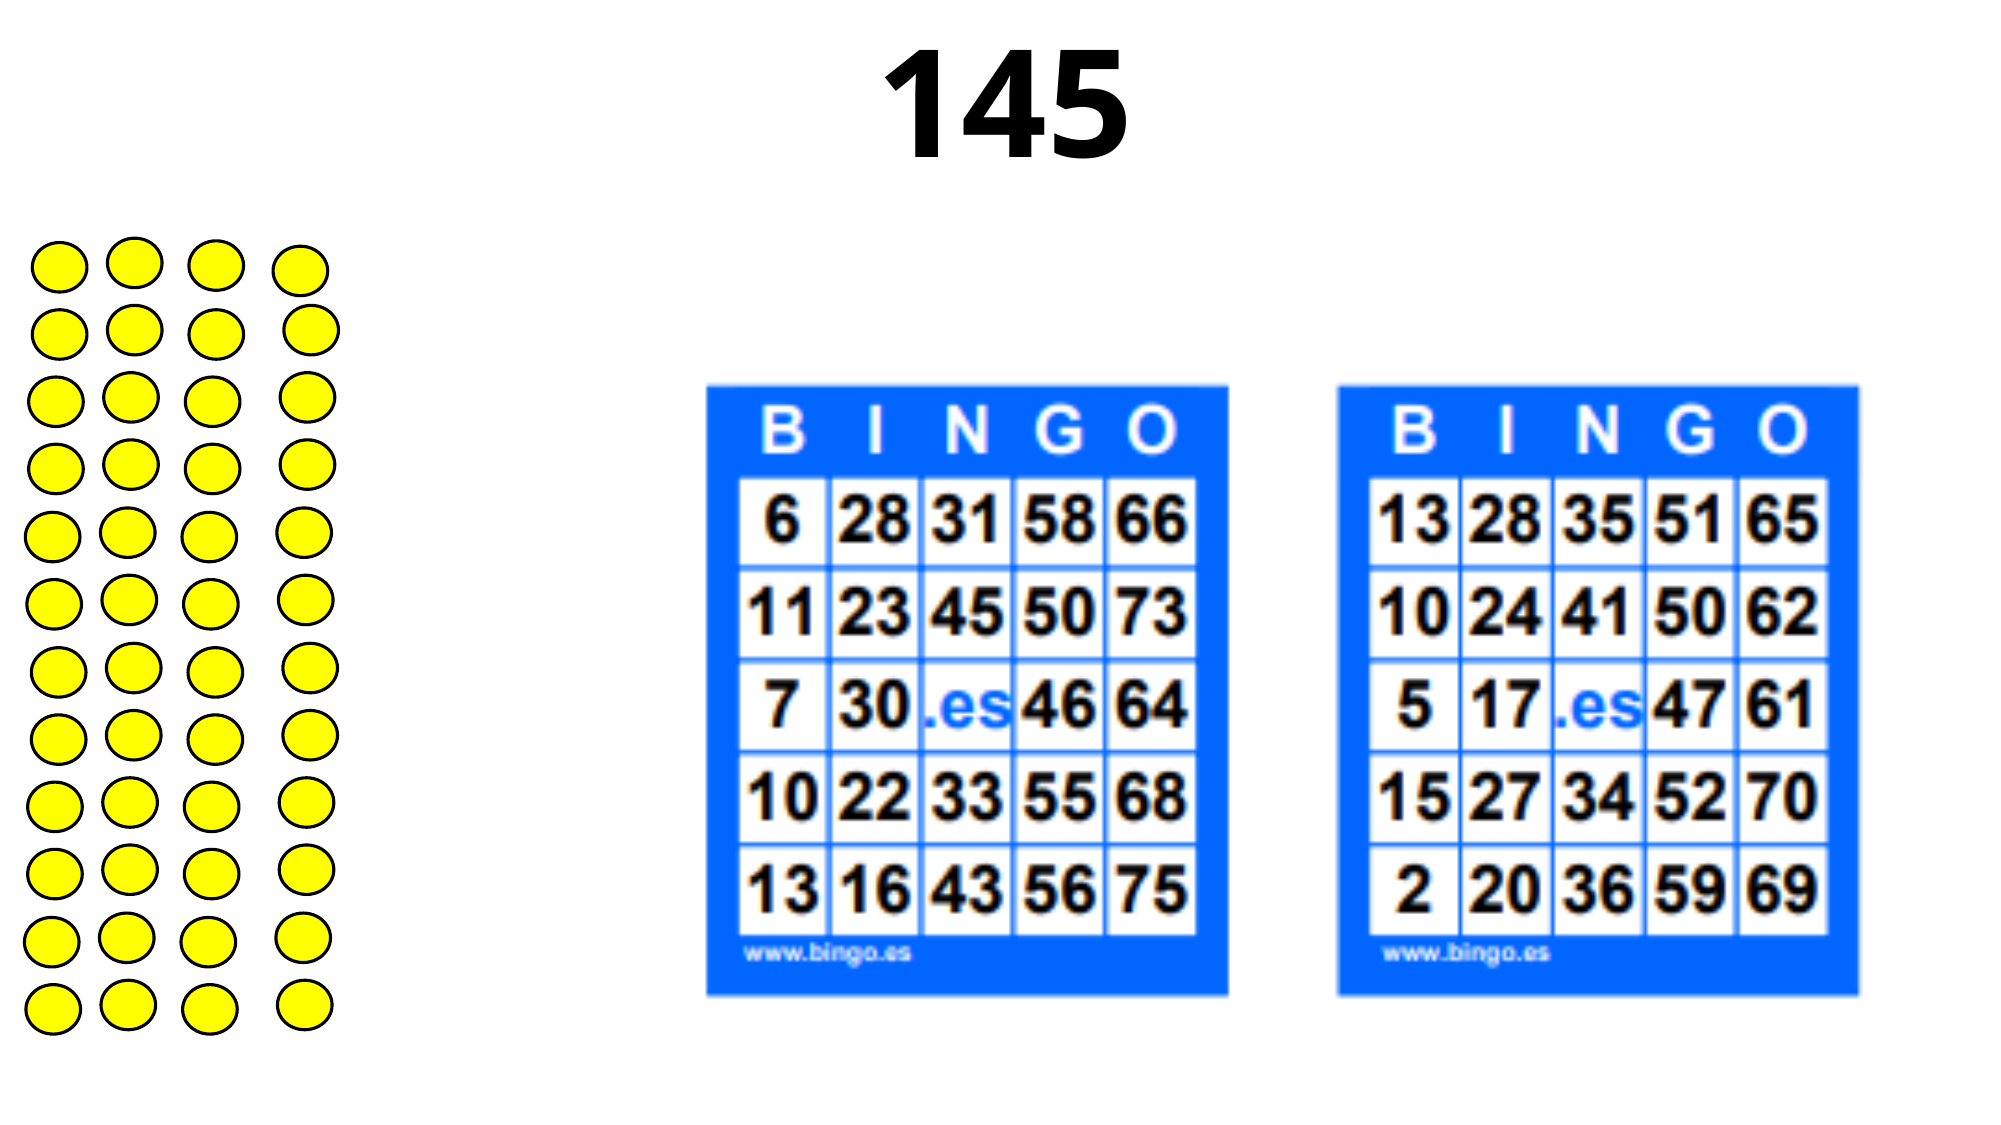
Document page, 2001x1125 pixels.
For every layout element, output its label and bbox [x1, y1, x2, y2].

text_box [30, 713, 88, 766]
text_box [99, 979, 157, 1031]
text_box [184, 375, 241, 428]
text_box [27, 375, 85, 428]
text_box [186, 713, 244, 766]
text_box [181, 983, 239, 1036]
text_box [184, 443, 241, 495]
text_box [98, 912, 156, 964]
text_box [105, 709, 163, 762]
text_box [23, 916, 81, 968]
text_box [276, 979, 334, 1031]
text_box [100, 574, 158, 626]
text_box [24, 983, 82, 1036]
text_box [26, 848, 84, 900]
text_box [183, 848, 240, 900]
text_box [278, 843, 335, 896]
text_box [187, 239, 245, 292]
text_box [182, 578, 240, 631]
text_box [282, 304, 340, 356]
text_box [187, 308, 245, 361]
text_box [274, 912, 332, 964]
text_box [272, 245, 329, 297]
text_box [281, 642, 339, 694]
text_box [183, 781, 240, 833]
text_box [25, 578, 83, 631]
text_box [26, 781, 84, 833]
text_box [180, 511, 238, 563]
text_box [277, 574, 335, 626]
picture [693, 377, 1882, 1016]
text_box [275, 506, 333, 559]
text_box [186, 646, 244, 699]
text_box [106, 237, 164, 289]
text_box [861, 0, 1186, 195]
text_box [106, 304, 164, 356]
text_box [31, 241, 88, 294]
text_box [101, 776, 159, 829]
text_box [102, 371, 160, 424]
text_box [101, 843, 159, 896]
text_box [279, 371, 336, 424]
text_box [278, 776, 335, 829]
text_box [279, 438, 336, 491]
text_box [281, 709, 339, 762]
text_box [105, 642, 163, 694]
text_box [30, 646, 88, 699]
text_box [31, 308, 88, 361]
text_box [179, 916, 237, 968]
text_box [102, 438, 160, 491]
text_box [27, 443, 85, 495]
text_box [99, 506, 157, 559]
text_box [24, 511, 81, 563]
